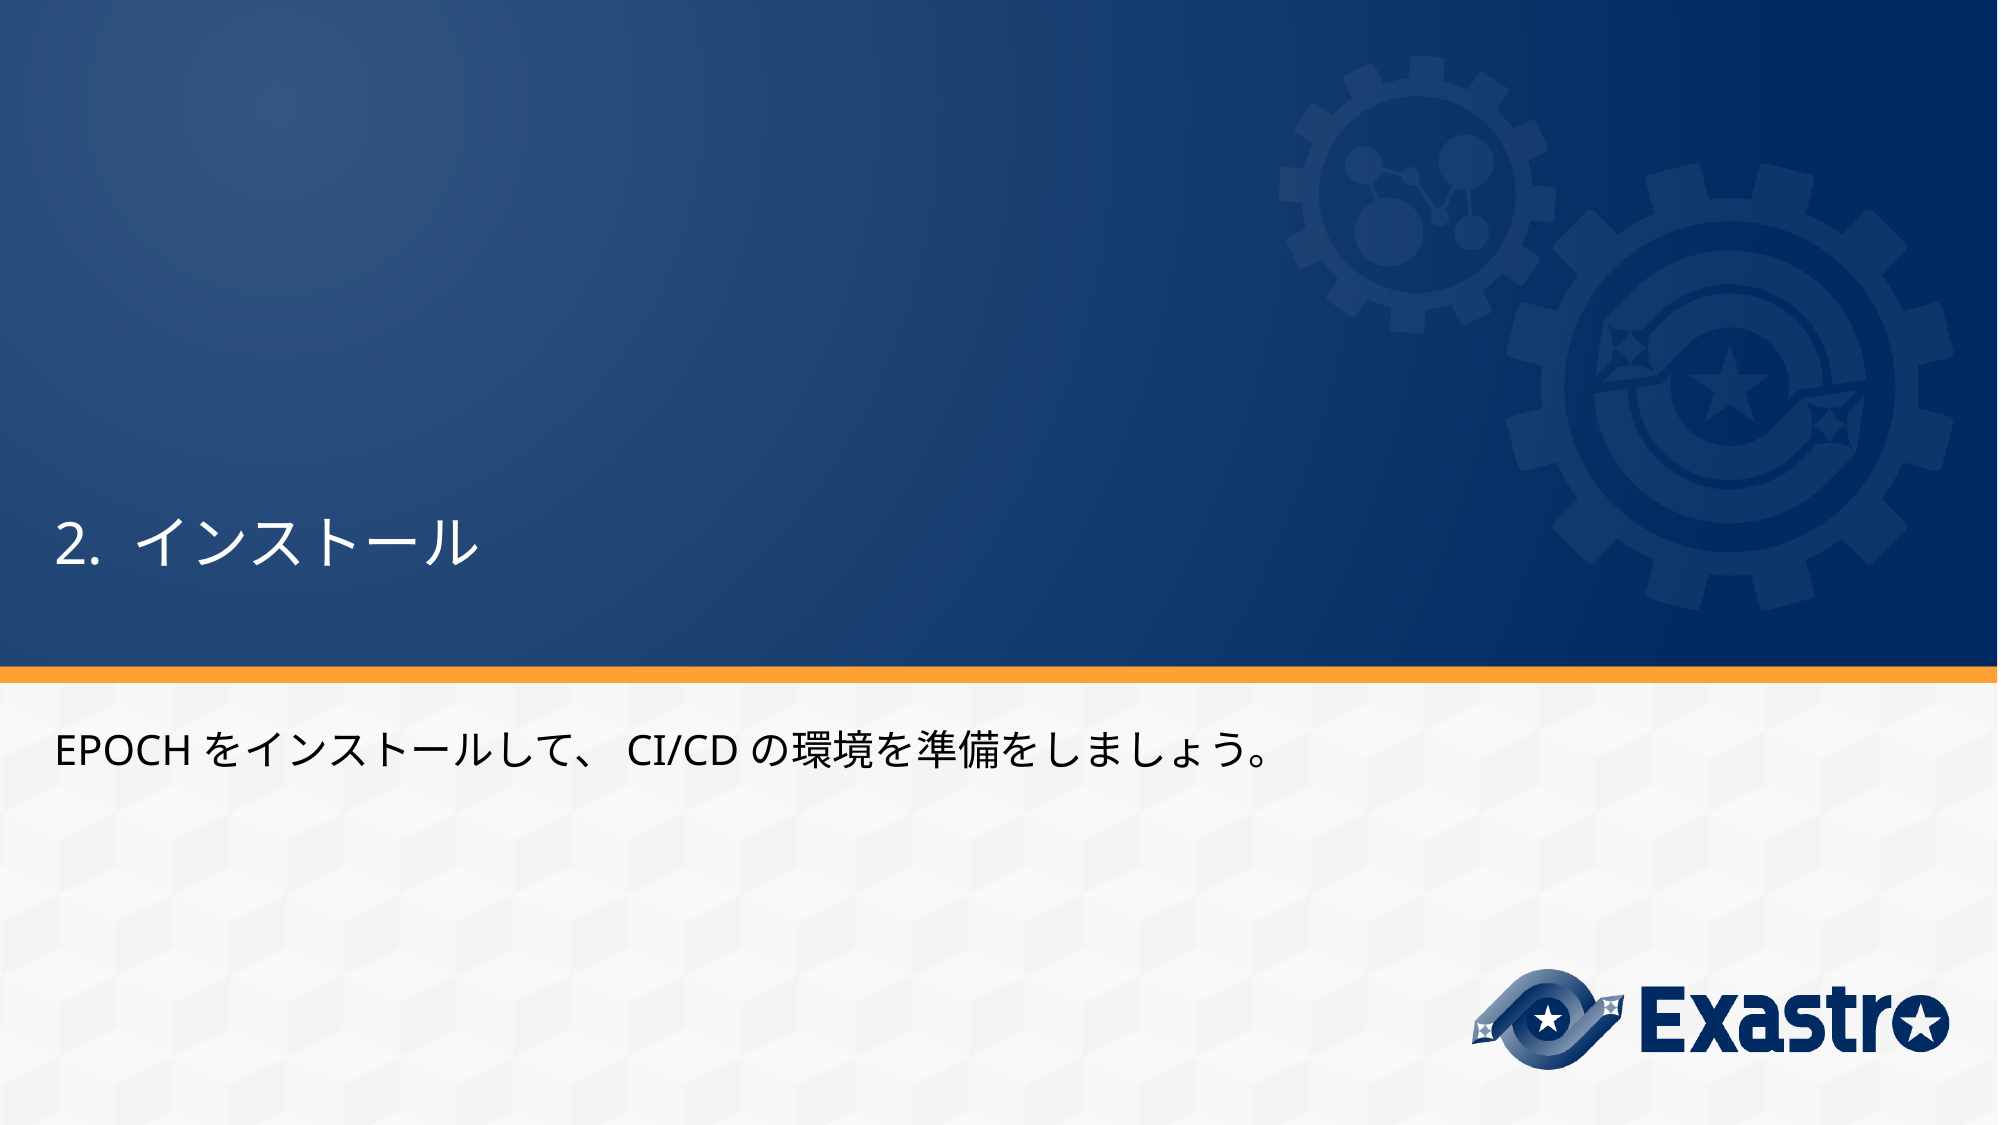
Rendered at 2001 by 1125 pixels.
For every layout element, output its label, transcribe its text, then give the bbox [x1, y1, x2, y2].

list EPOCHをインストールして、CI/CDの環境を準備をしましょう。 [39, 716, 1615, 782]
title 2. インストール [39, 499, 1961, 577]
picture [0, 0, 2000, 1125]
